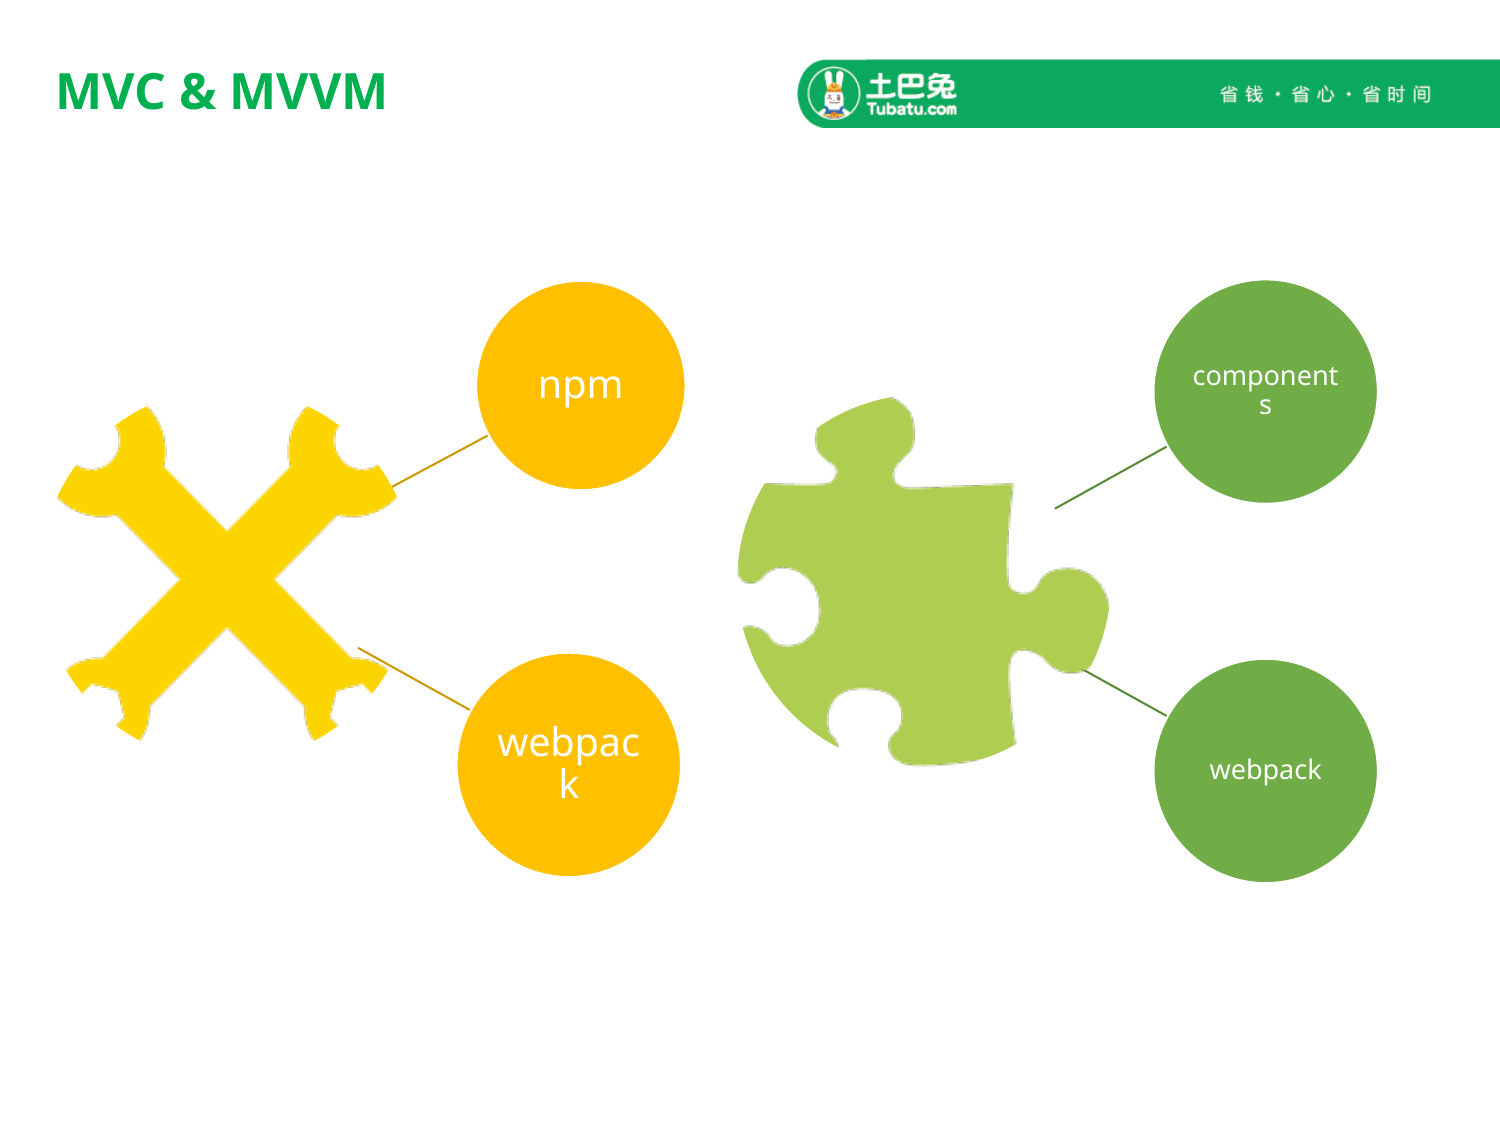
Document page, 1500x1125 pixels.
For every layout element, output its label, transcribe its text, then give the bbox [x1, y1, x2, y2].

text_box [736, 247, 1500, 915]
title MVC & MVVM [40, 50, 737, 136]
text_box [40, 245, 1041, 913]
picture [797, 59, 1500, 128]
